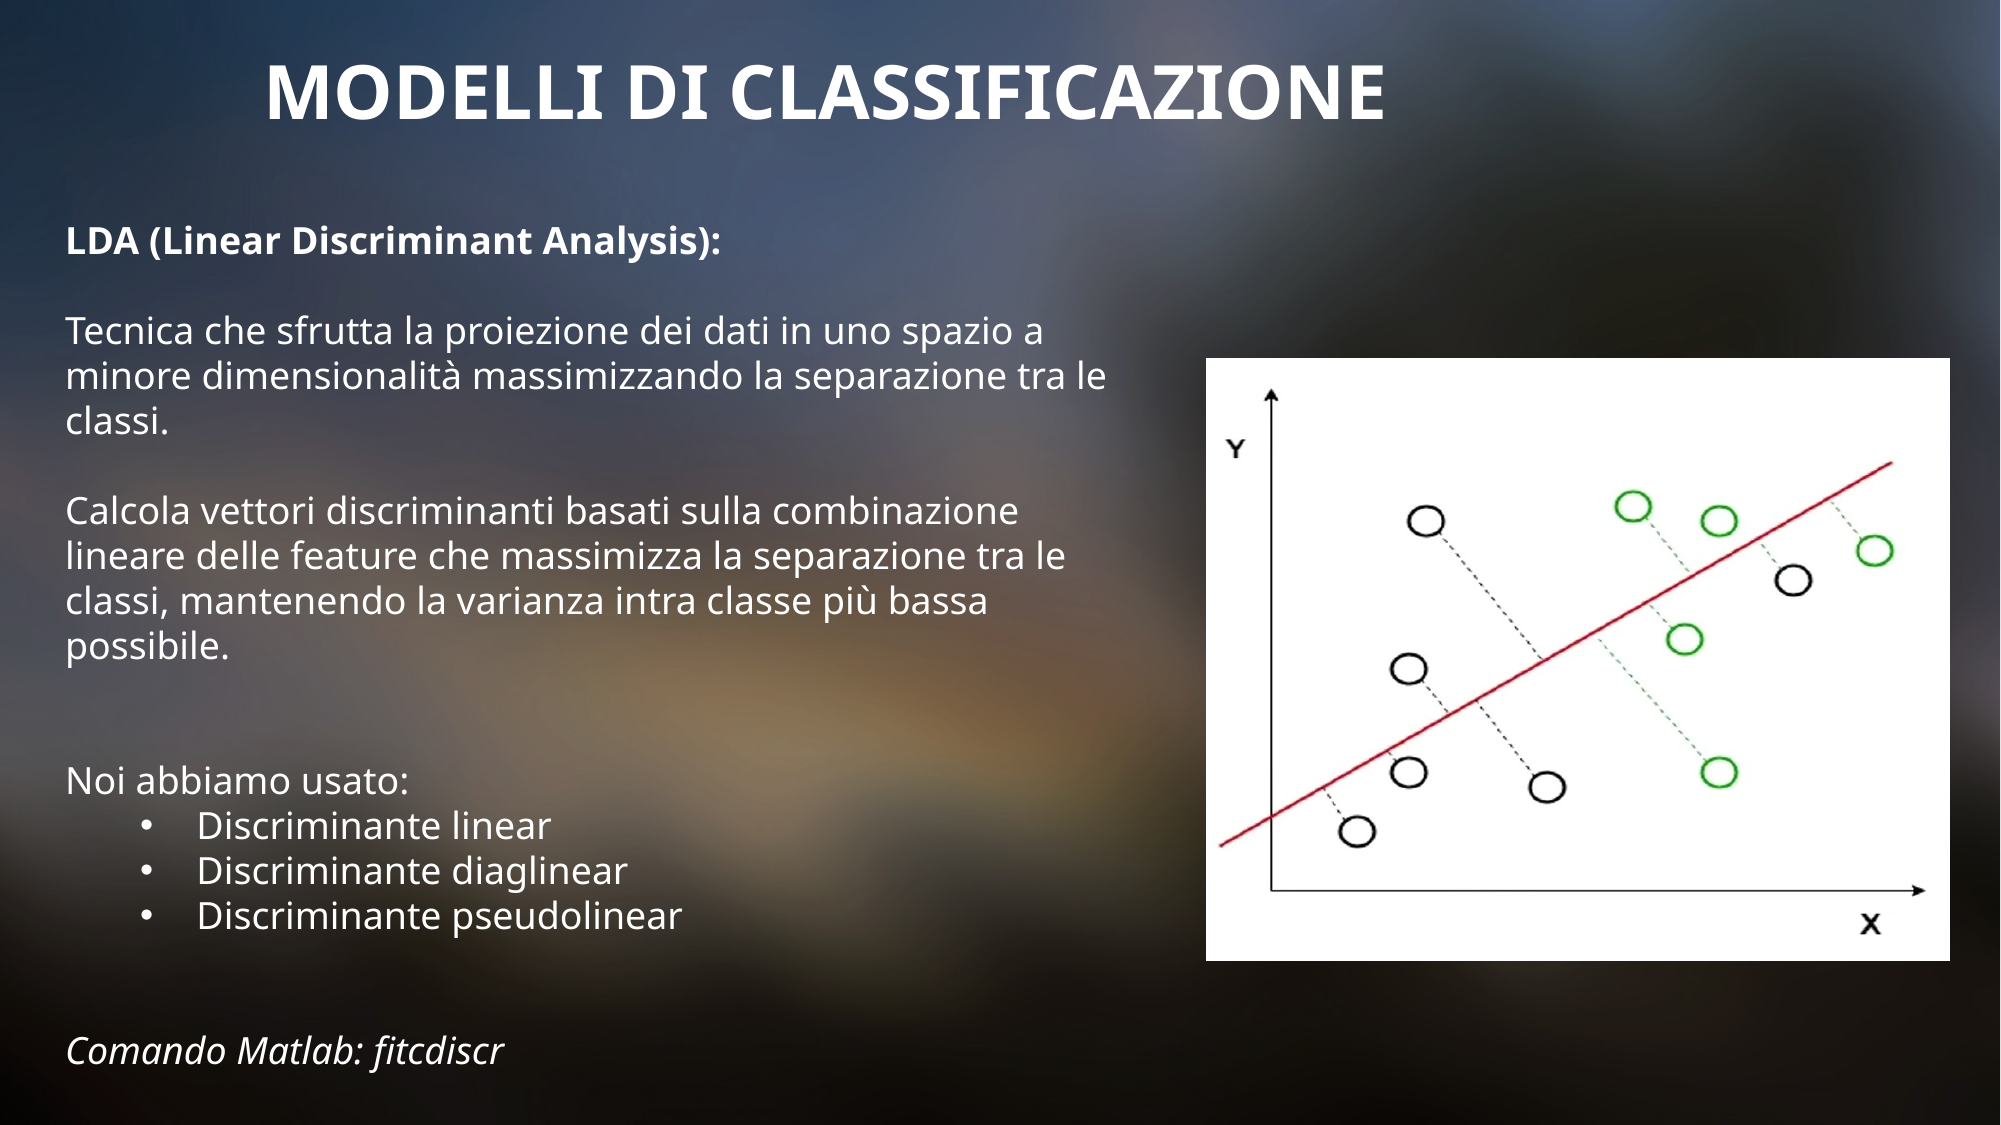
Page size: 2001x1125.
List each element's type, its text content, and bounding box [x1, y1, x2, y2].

text_box LDA (Linear Discriminant Analysis): Tecnica che sfrutta la proiezione dei dati in uno spazio a minore dimensionalità massimizzando la separazione tra le classi. Calcola vettori discriminanti basati sulla combinazione lineare delle feature che massimizza la separazione tra le classi, mantenendo la varianza intra classe più bassa possibile. Noi abbiamo usato: Discriminante linear Discriminante diaglinear Discriminante pseudolinear Comando Matlab: fitcdiscr [50, 209, 1137, 1080]
picture [1206, 358, 1950, 961]
text_box MODELLI DI CLASSIFICAZIONE [248, 37, 1404, 142]
text_box [0, 0, 2000, 1125]
